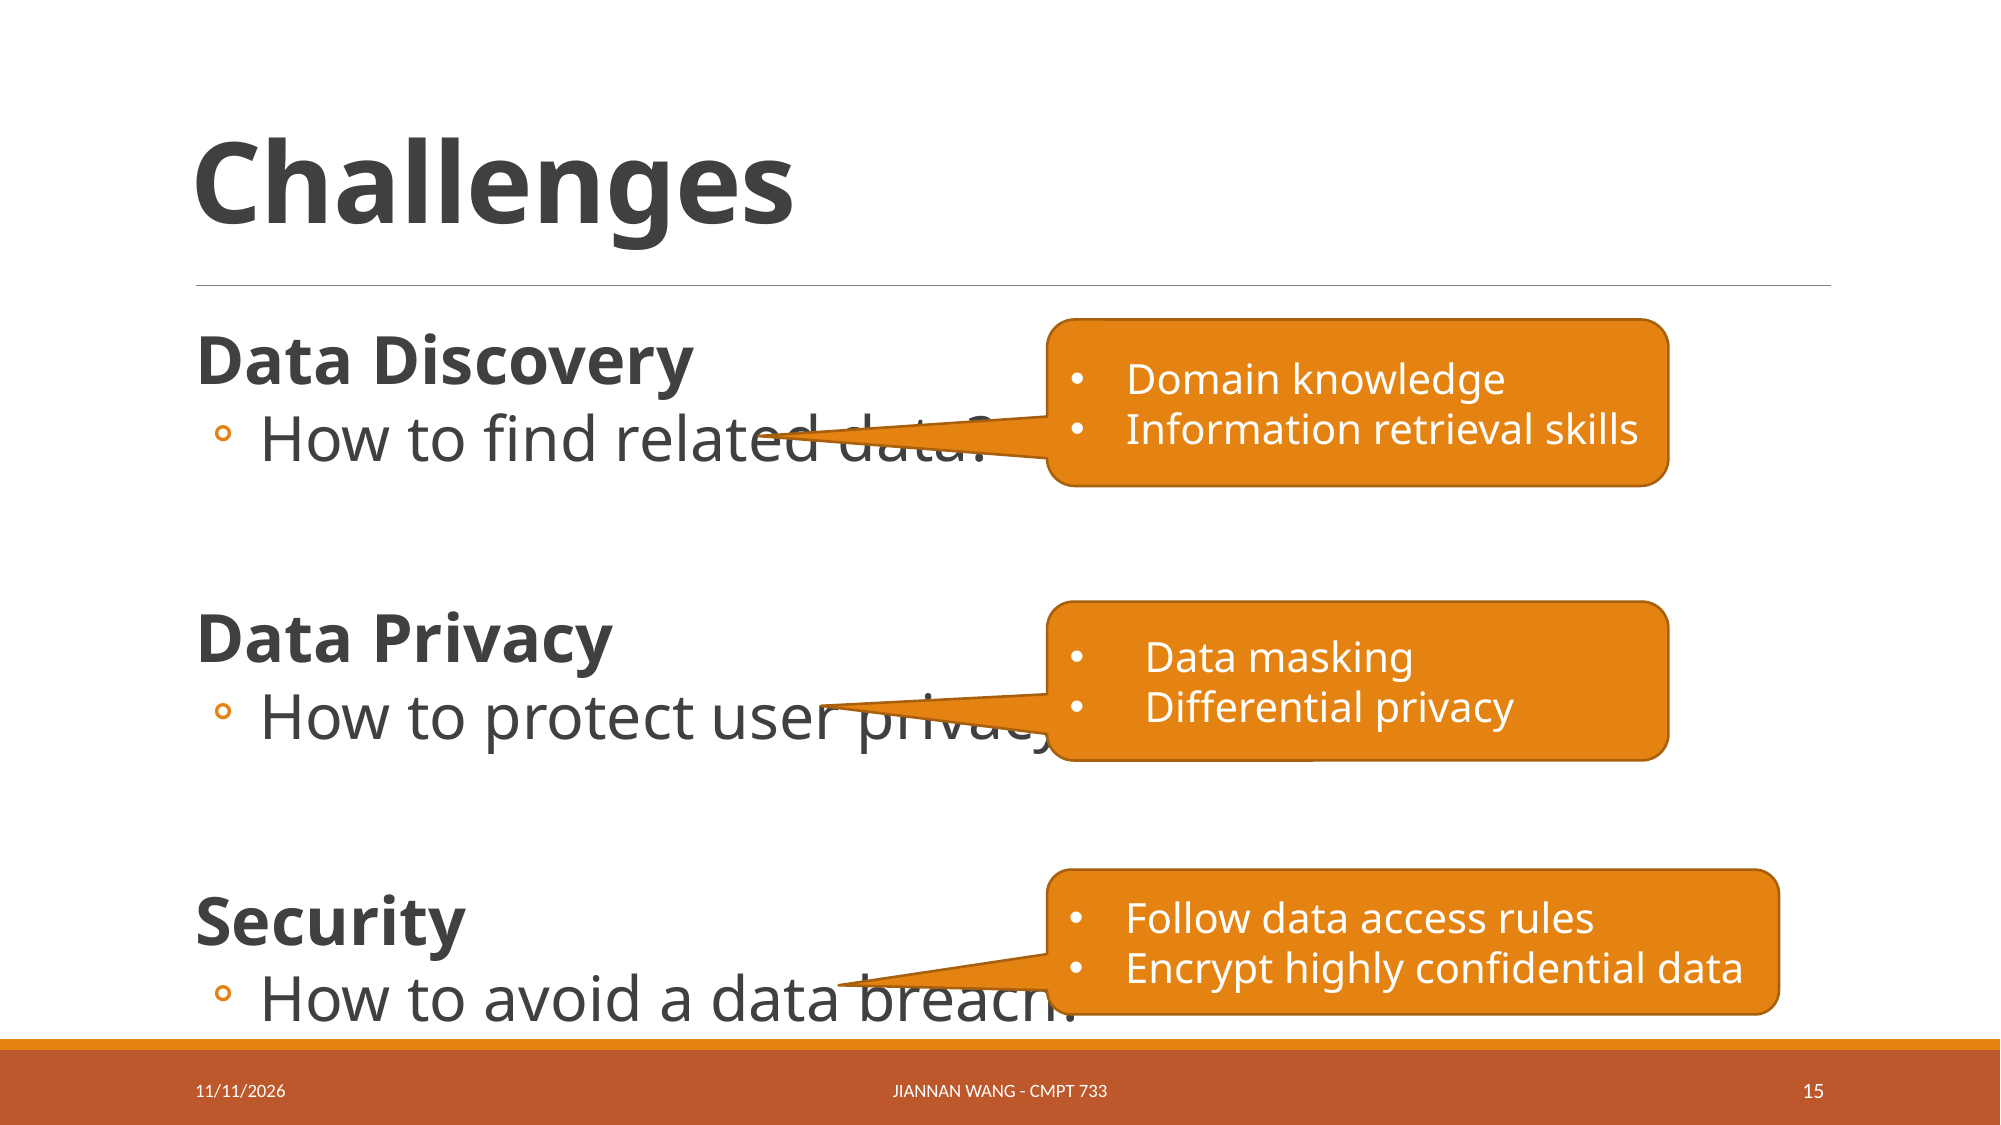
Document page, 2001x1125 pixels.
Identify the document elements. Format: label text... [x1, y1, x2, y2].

text_box Follow data access rules Encrypt highly confidential data [837, 868, 1781, 1016]
footer Jiannan Wang - CMPT 733 [604, 1059, 1396, 1120]
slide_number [180, 1059, 586, 1120]
title Challenges [175, 16, 1826, 255]
text_box Domain knowledge Information retrieval skills [756, 318, 1670, 488]
list Data Discovery How to find related data? Data Privacy How to protect user privacy? Security How to avoid a data breach? [180, 319, 1830, 1060]
slide_number 15 [1624, 1059, 1840, 1120]
text_box Data masking Differential privacy [819, 600, 1670, 762]
